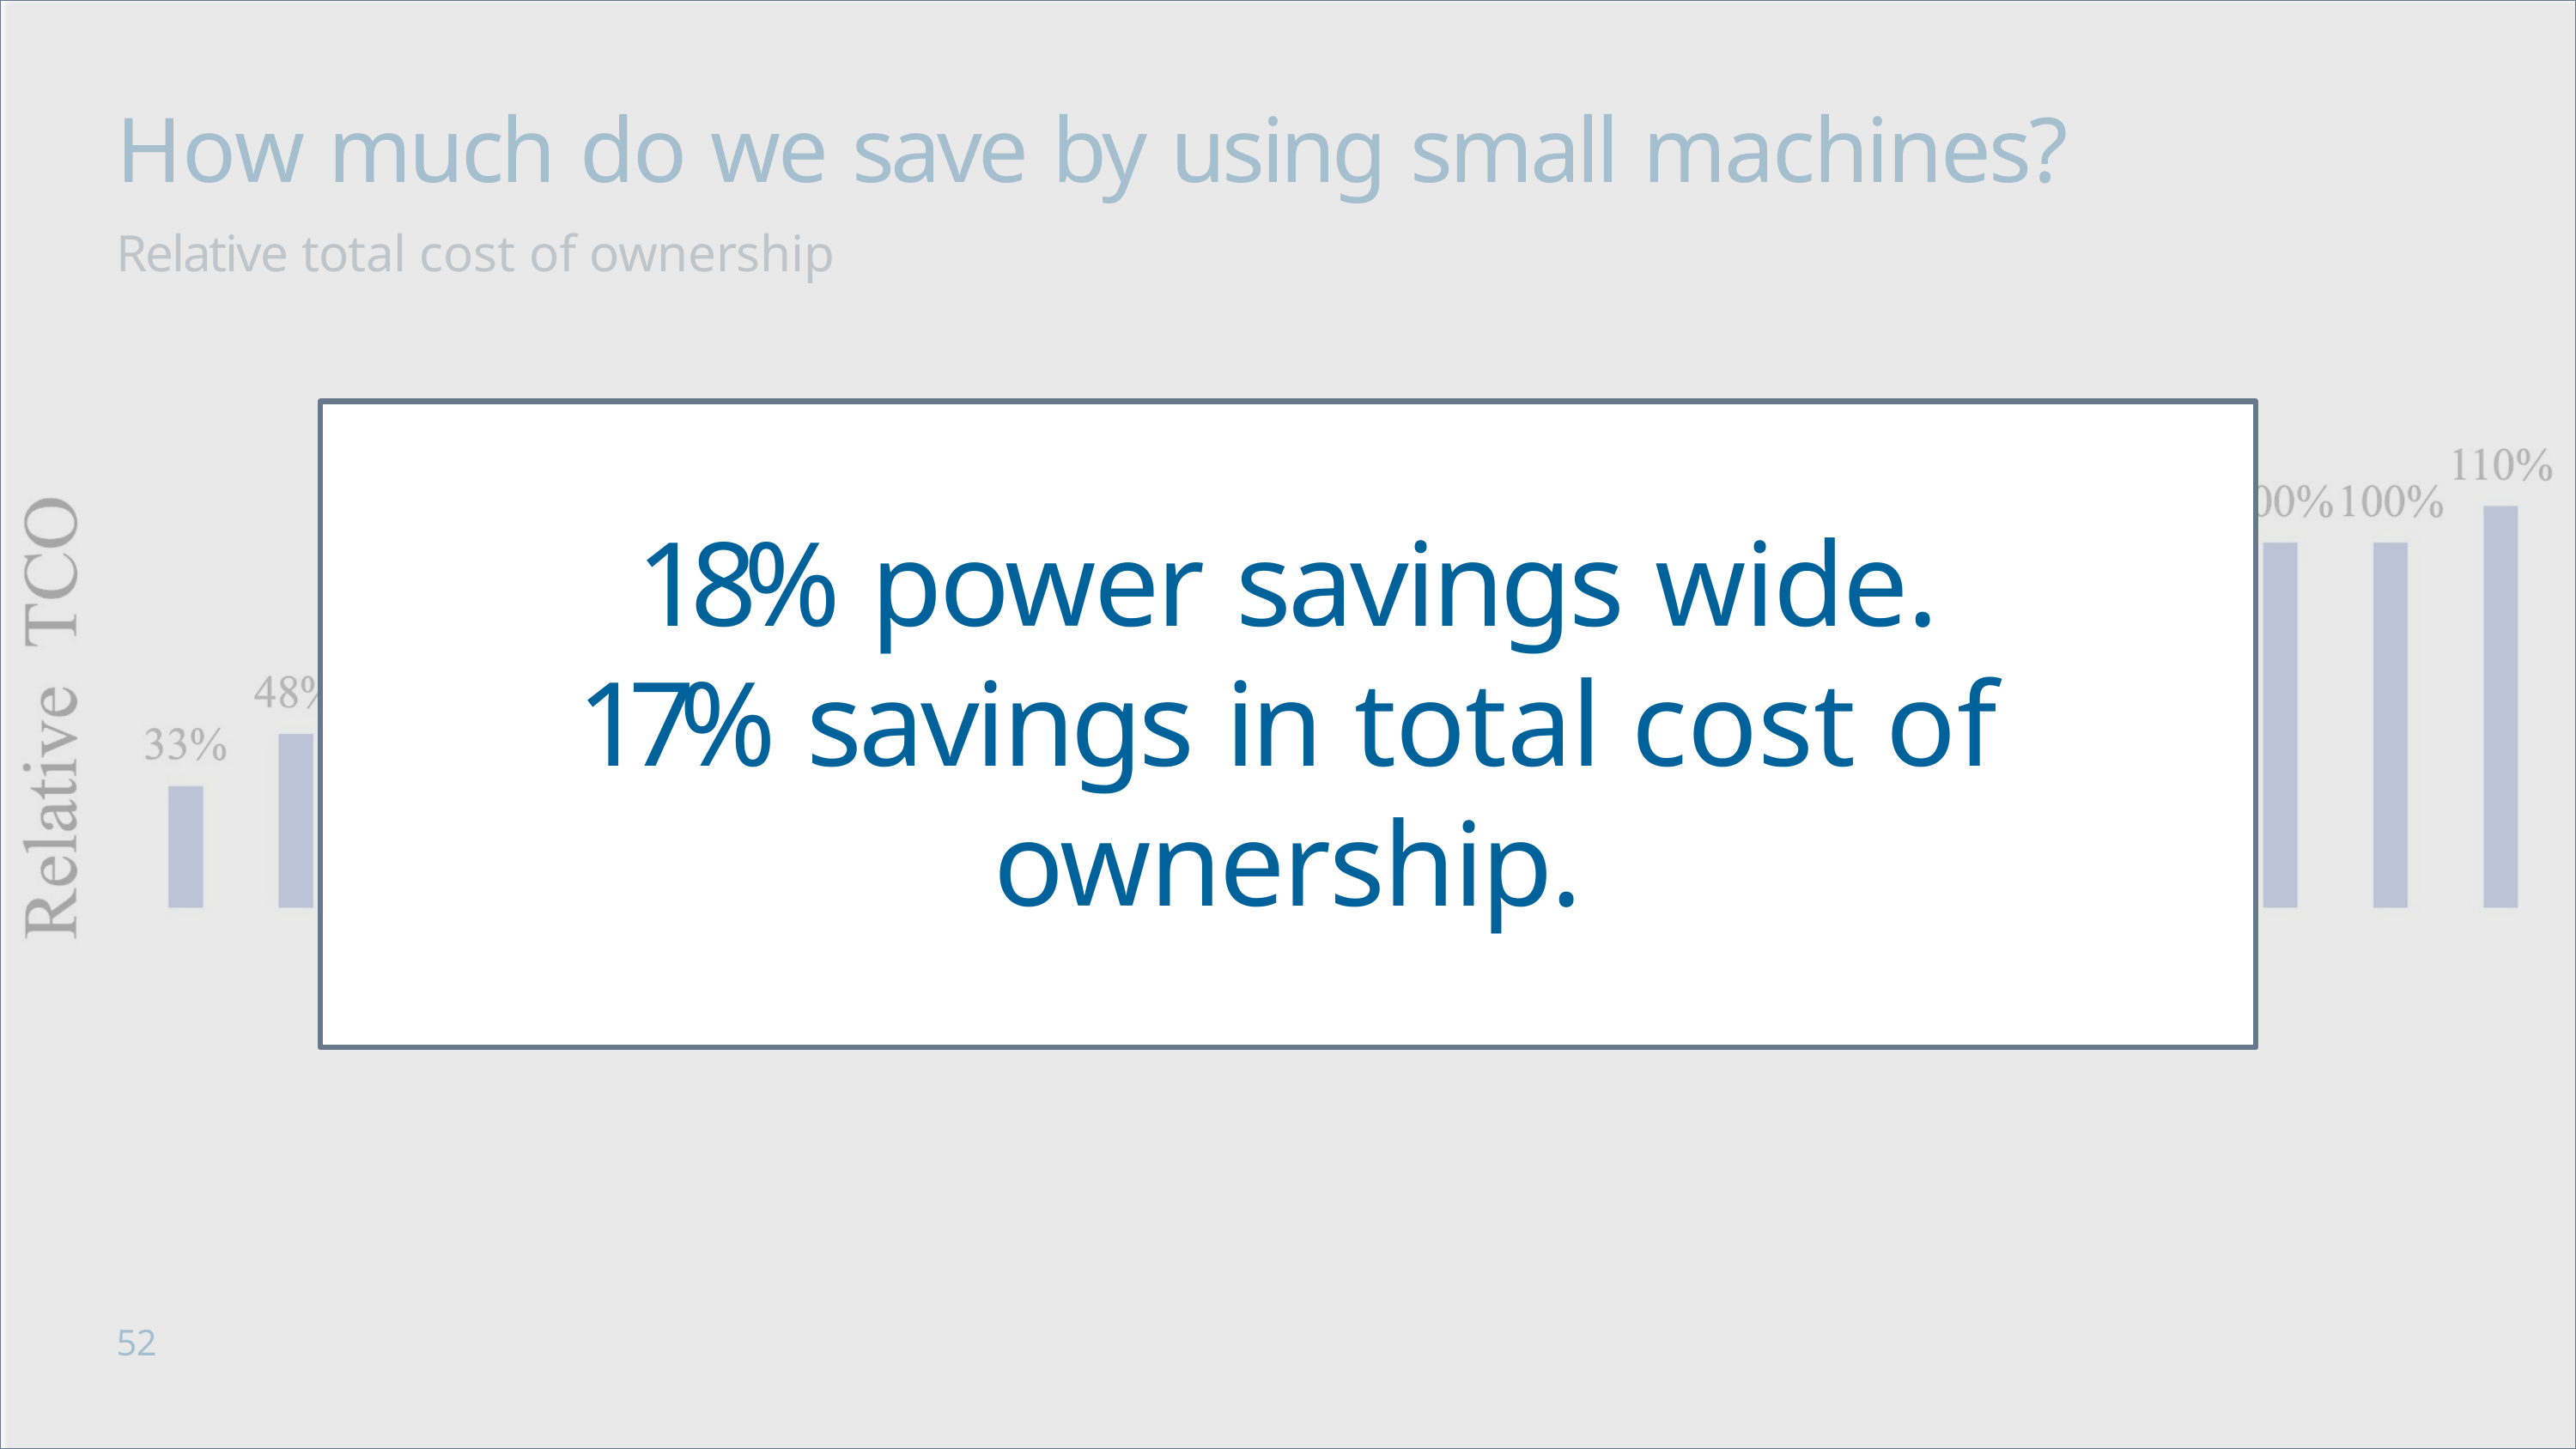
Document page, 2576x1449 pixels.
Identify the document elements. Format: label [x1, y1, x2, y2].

text_box [0, 0, 2576, 1449]
